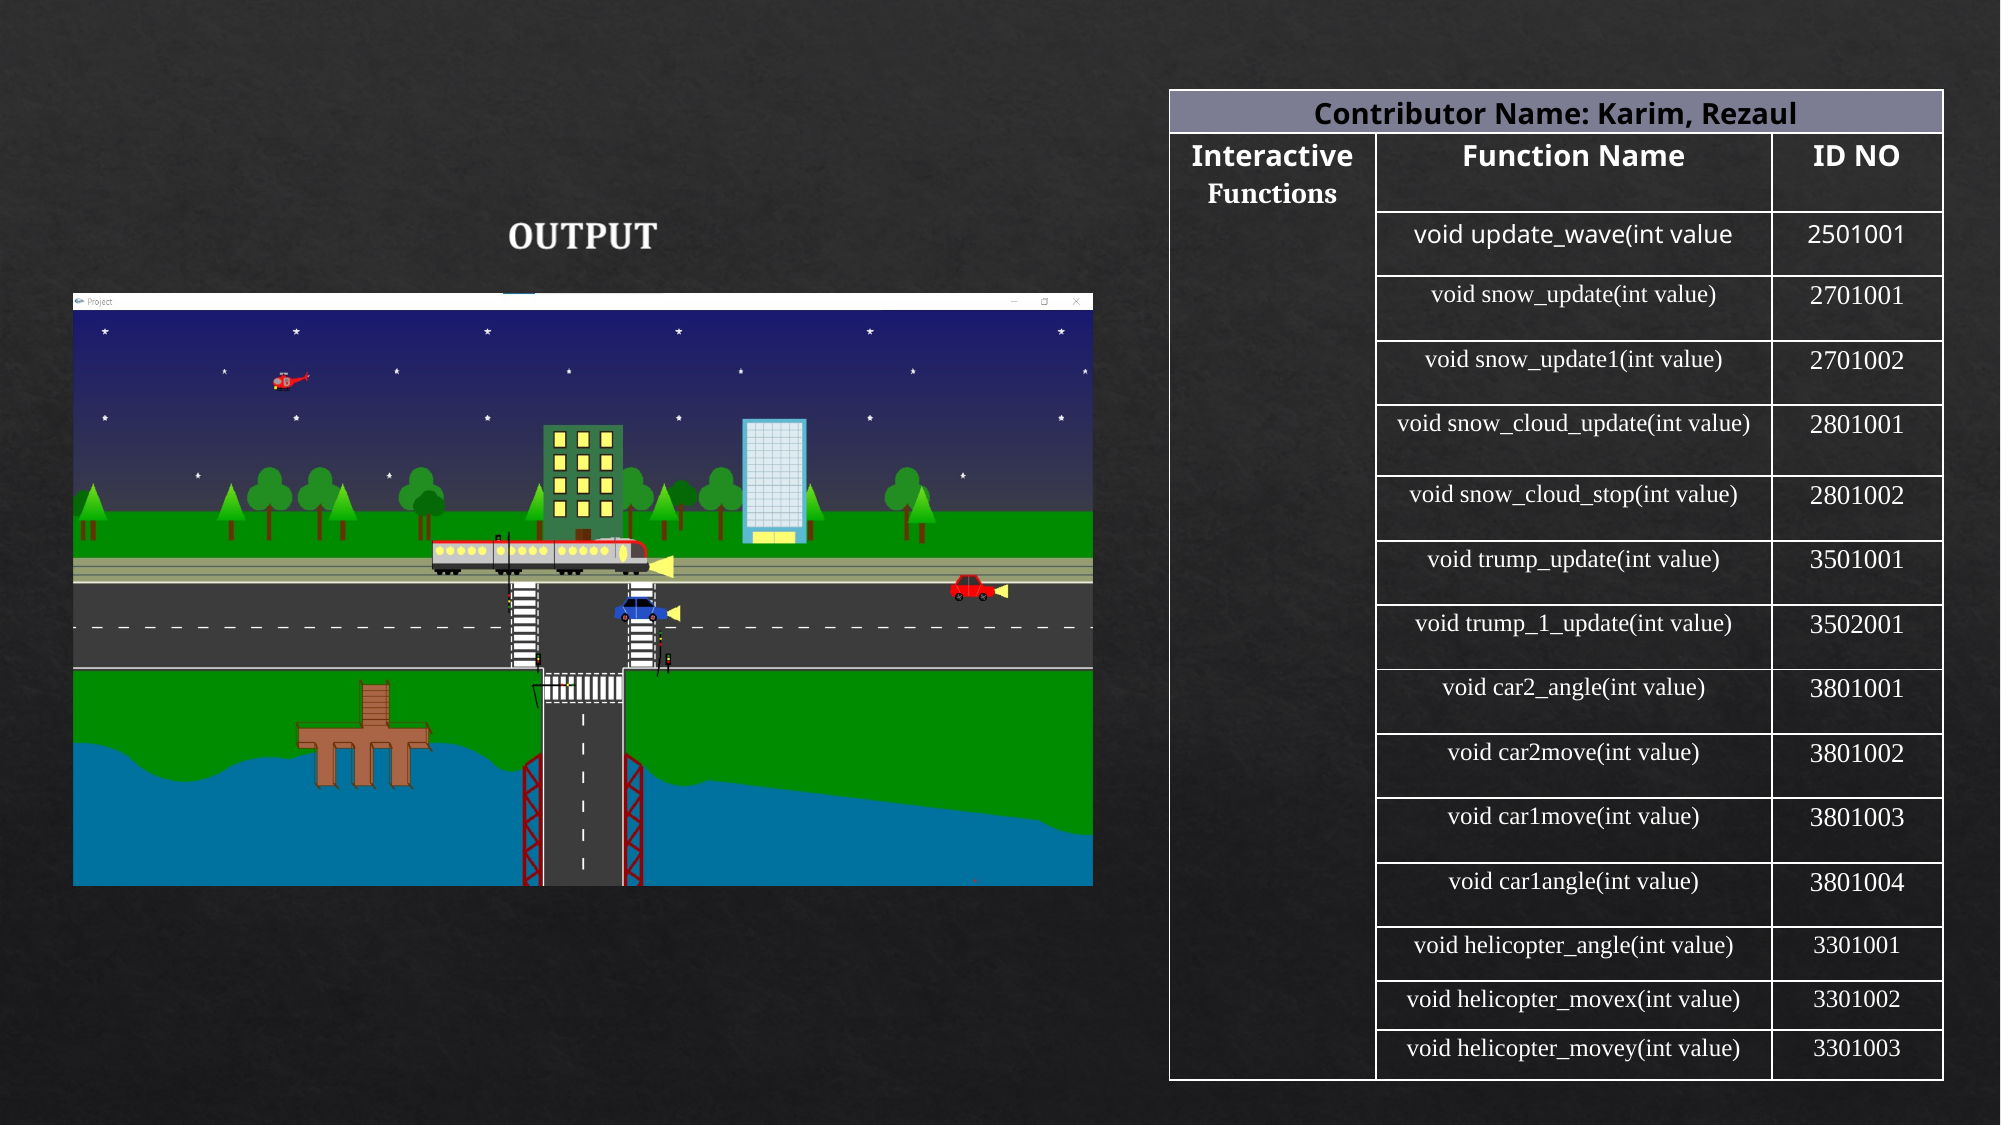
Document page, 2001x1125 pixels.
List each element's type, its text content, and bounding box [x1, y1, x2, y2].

table_cell 2701002 [1773, 342, 1942, 404]
table_cell void car2_angle(int value) [1377, 670, 1771, 733]
table_cell void helicopter_angle(int value) [1377, 928, 1771, 980]
table_cell Interactive Functions [1170, 134, 1375, 1079]
table_header Contributor Name: Karim, Rezaul [1170, 91, 1942, 132]
table_cell 2701001 [1773, 277, 1942, 340]
table_cell void snow_update(int value) [1377, 277, 1771, 340]
table_cell 3502001 [1773, 606, 1942, 669]
table_cell ID NO [1773, 134, 1942, 211]
table_cell void car1move(int value) [1377, 799, 1771, 862]
table_cell void snow_cloud_stop(int value) [1377, 477, 1771, 540]
table_cell void trump_update(int value) [1377, 542, 1771, 604]
table_cell void helicopter_movex(int value) [1377, 982, 1771, 1029]
table_cell 2801002 [1773, 477, 1942, 540]
table_cell void car1angle(int value) [1377, 864, 1771, 926]
table_cell 3301002 [1773, 982, 1942, 1029]
table_cell void helicopter_movey(int value) [1377, 1031, 1771, 1079]
table_cell 3801002 [1773, 735, 1942, 797]
table_cell 3501001 [1773, 542, 1942, 604]
table_cell void snow_update1(int value) [1377, 342, 1771, 404]
picture [73, 292, 1093, 887]
table_cell 2501001 [1773, 213, 1942, 275]
table_cell 3801004 [1773, 864, 1942, 926]
table_cell 3301001 [1773, 928, 1942, 980]
table_cell void trump_1_update(int value) [1377, 606, 1771, 669]
table_cell 3301003 [1773, 1031, 1942, 1079]
table_cell void car2move(int value) [1377, 735, 1771, 797]
table_cell void update_wave(int value [1377, 213, 1771, 275]
picture [484, 197, 682, 281]
table_cell 3801003 [1773, 799, 1942, 862]
table_cell void snow_cloud_update(int value) [1377, 406, 1771, 475]
table_cell 2801001 [1773, 406, 1942, 475]
table_cell 3801001 [1773, 670, 1942, 733]
table_cell Function Name [1377, 134, 1771, 211]
